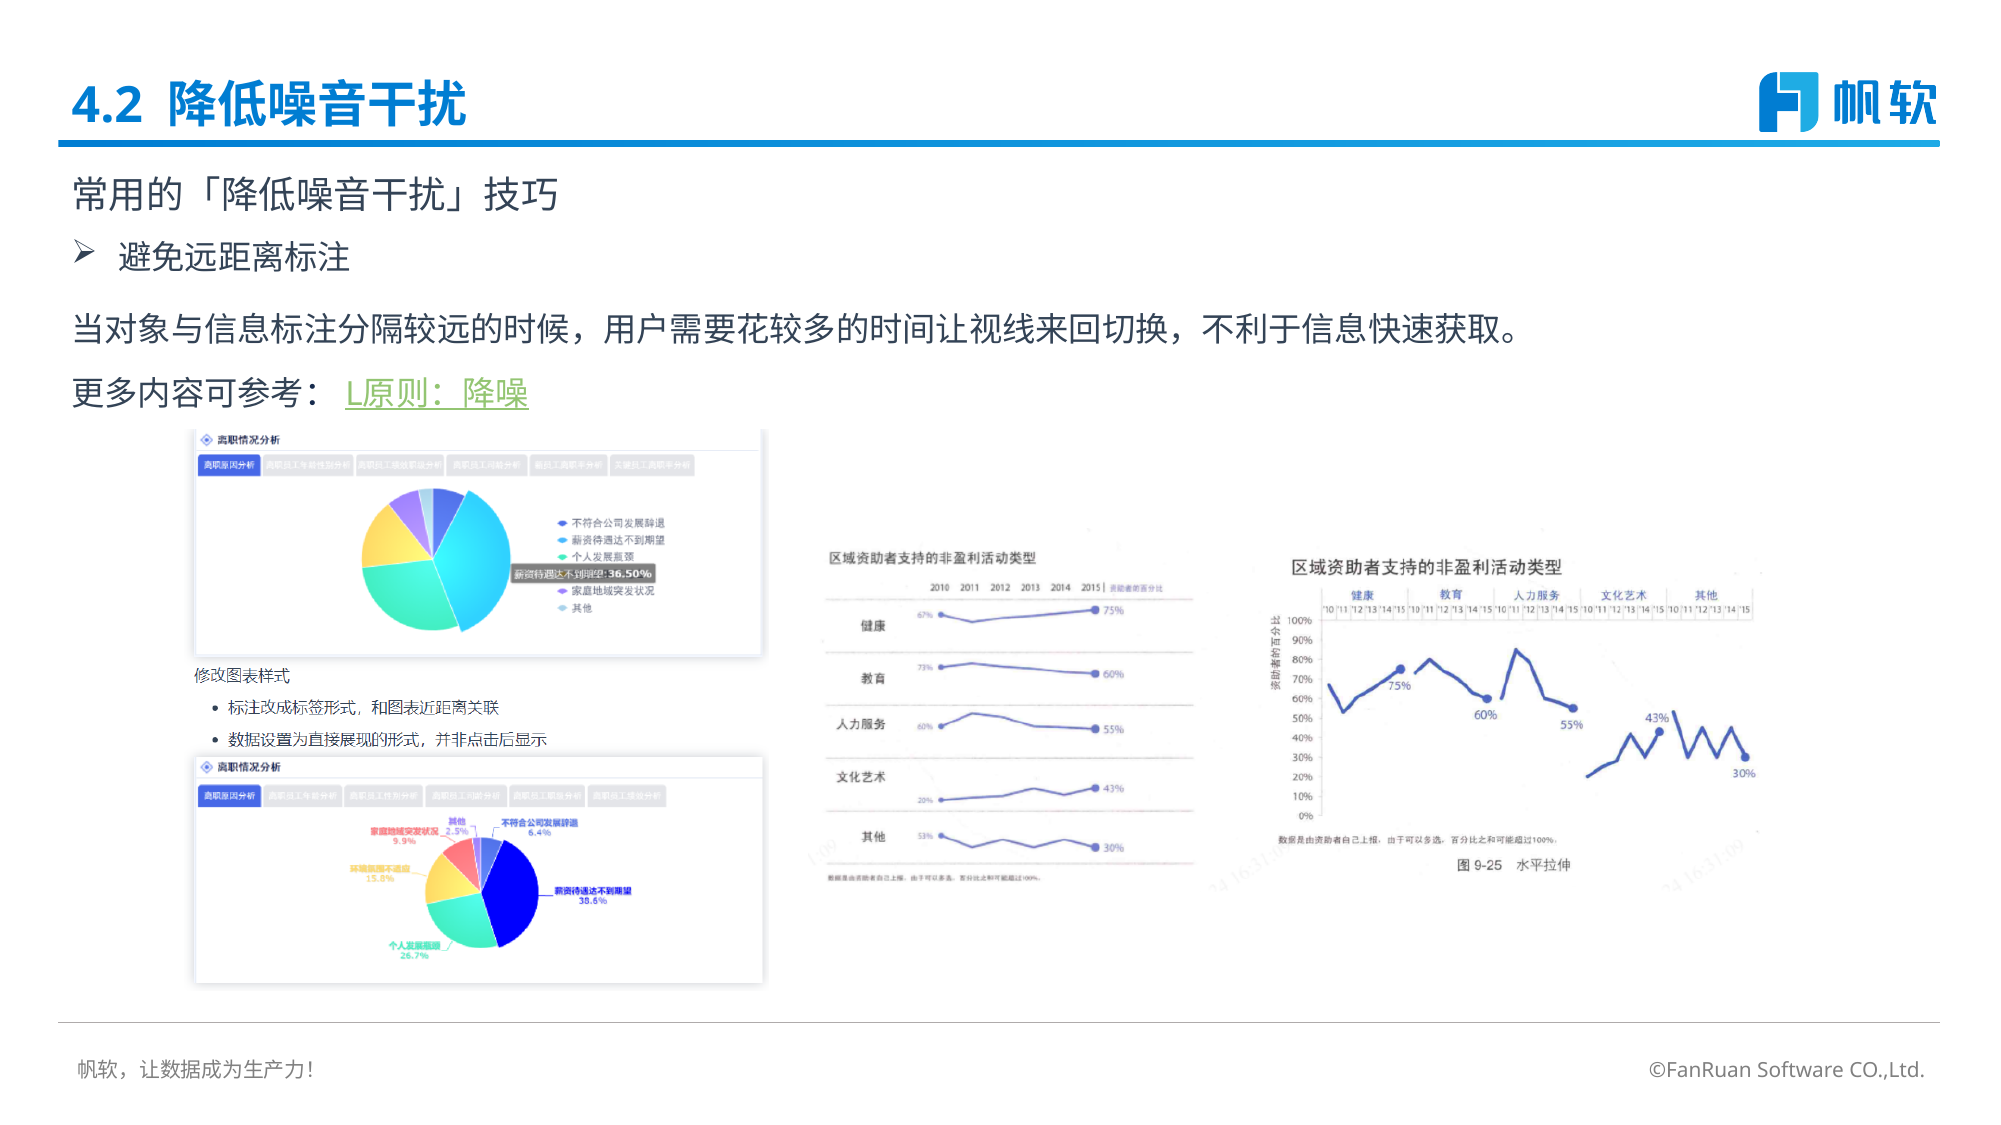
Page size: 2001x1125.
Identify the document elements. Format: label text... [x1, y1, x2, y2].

picture [184, 429, 769, 991]
picture [808, 528, 1822, 892]
title 4.2 降低噪音干扰 [56, 70, 1696, 142]
text_box 当对象与信息标注分隔较远的时候，用户需要花较多的时间让视线来回切换，不利于信息快速获取。 更多内容可参考：L原则：降噪 [56, 280, 1887, 428]
picture [1756, 56, 1939, 148]
text_box 常用的「降低噪音干扰」技巧 避免远距离标注 [56, 142, 1160, 280]
